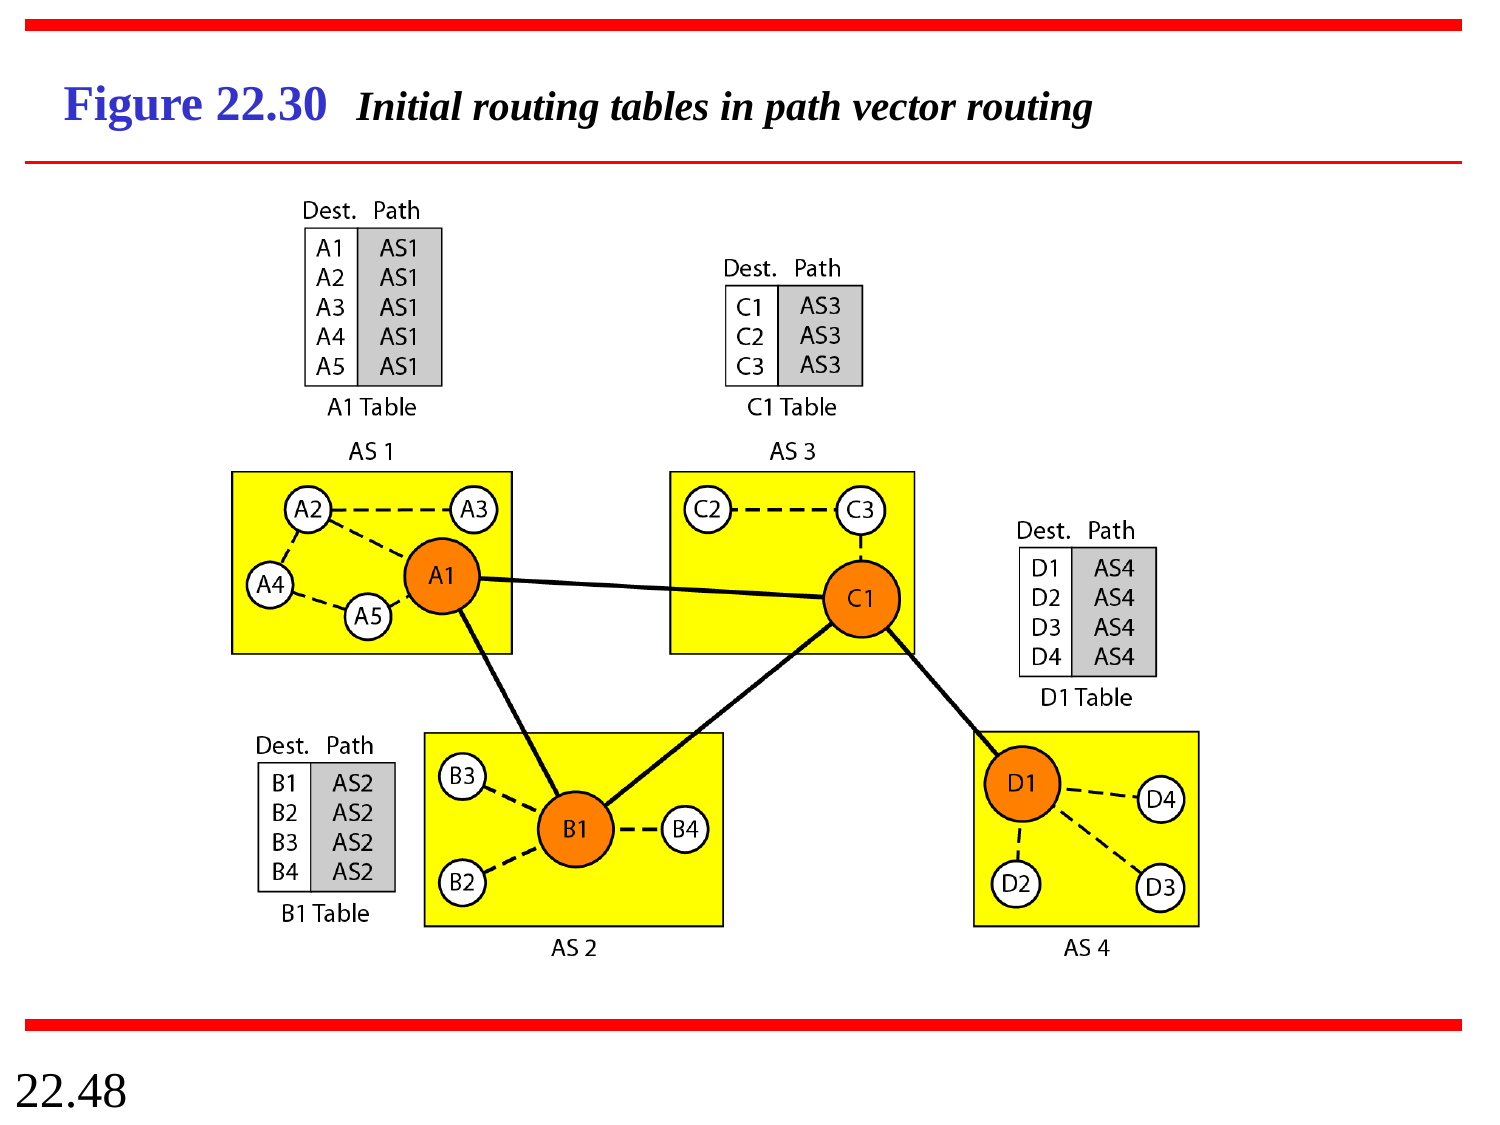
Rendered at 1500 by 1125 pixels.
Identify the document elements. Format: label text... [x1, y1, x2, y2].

picture [230, 200, 1201, 957]
slide_number 22.48 [12, 1060, 134, 1125]
title Figure 22.30 Initial routing tables in path vector routing [61, 68, 1096, 259]
